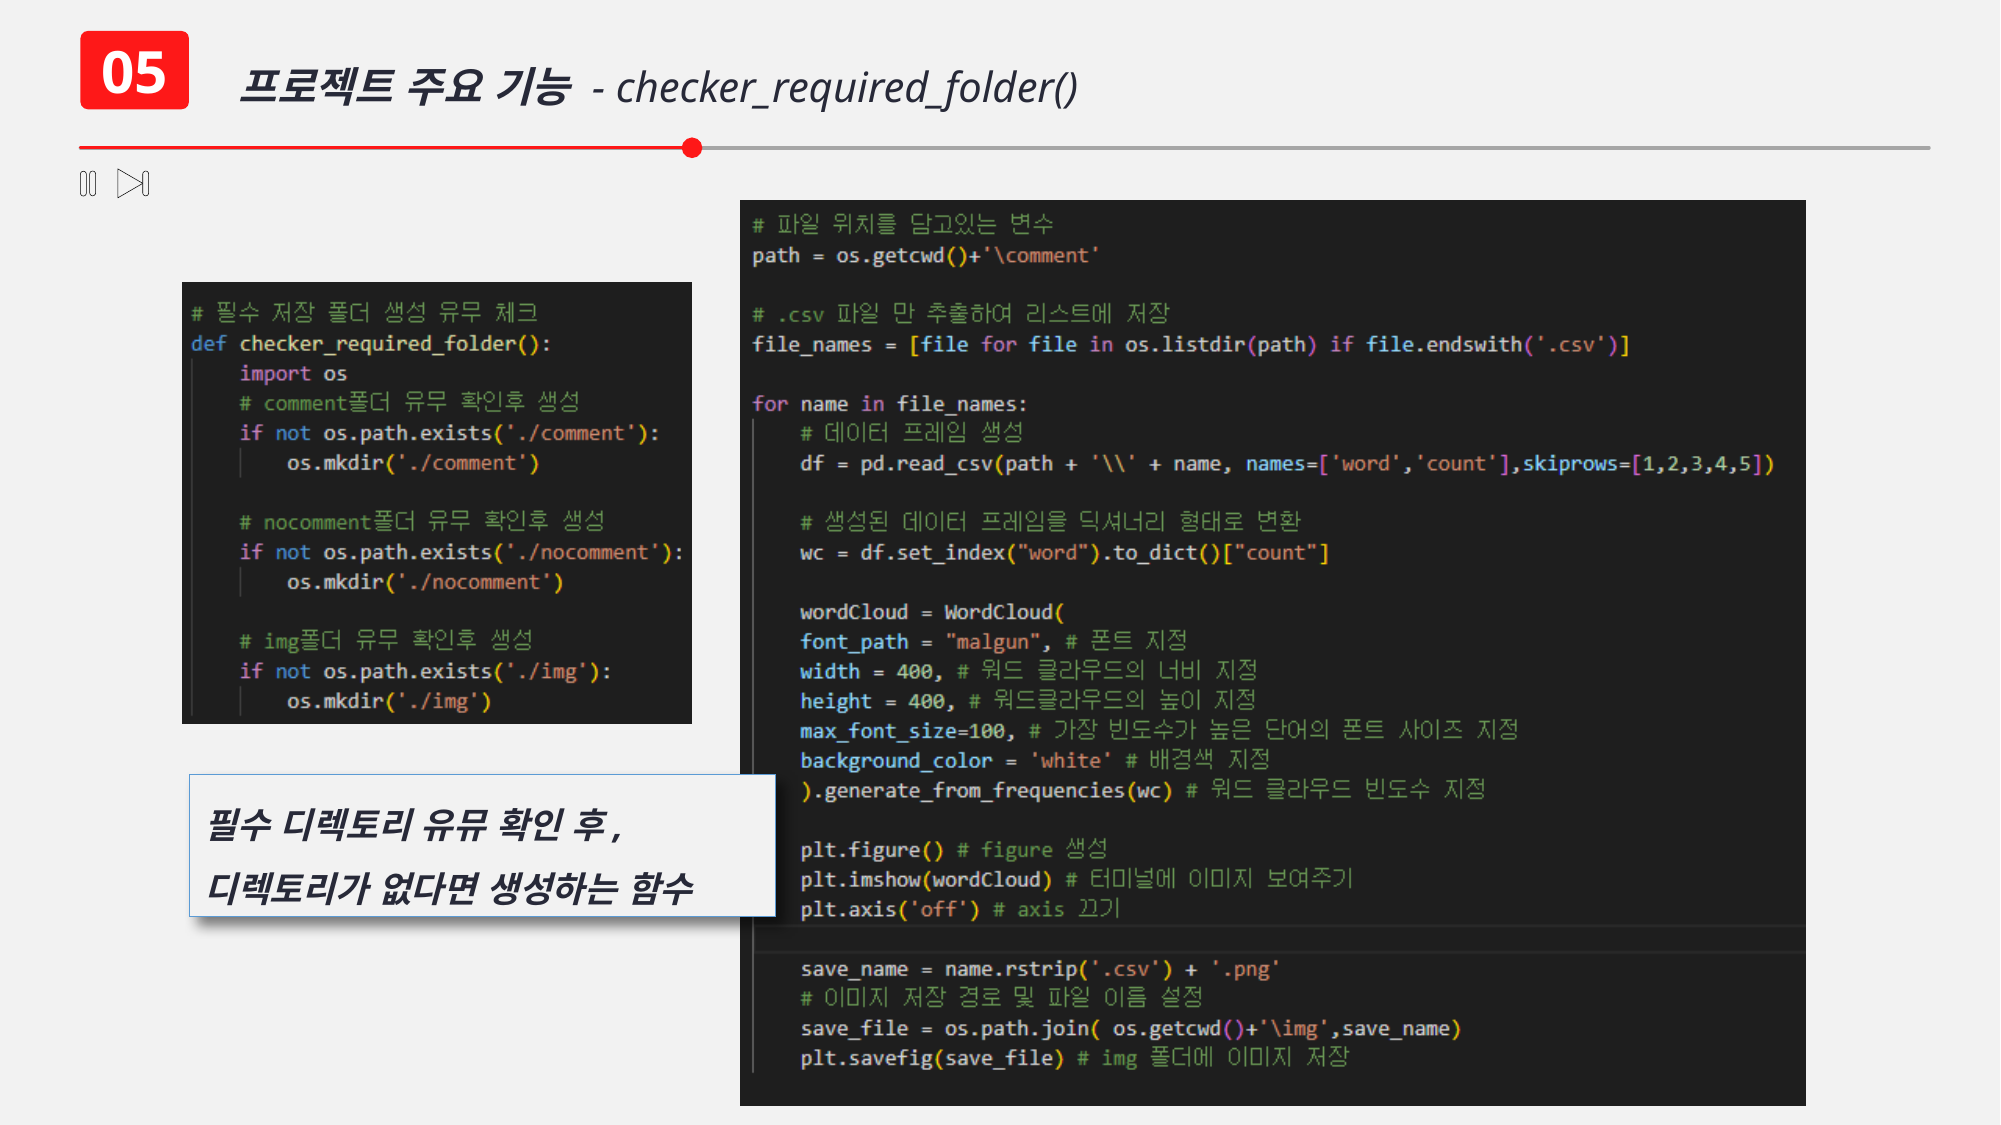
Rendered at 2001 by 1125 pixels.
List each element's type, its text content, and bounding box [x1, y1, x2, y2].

text_box 05 [79, 29, 191, 111]
picture [182, 282, 692, 724]
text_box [80, 168, 149, 198]
text_box 프로젝트 주요 기능 - checker_required_folder() [224, 27, 1398, 118]
text_box 필수 디렉토리 유뮤 확인 후, 디렉토리가 없다면 생성하는 함수 [189, 774, 740, 917]
picture [740, 200, 1806, 1106]
